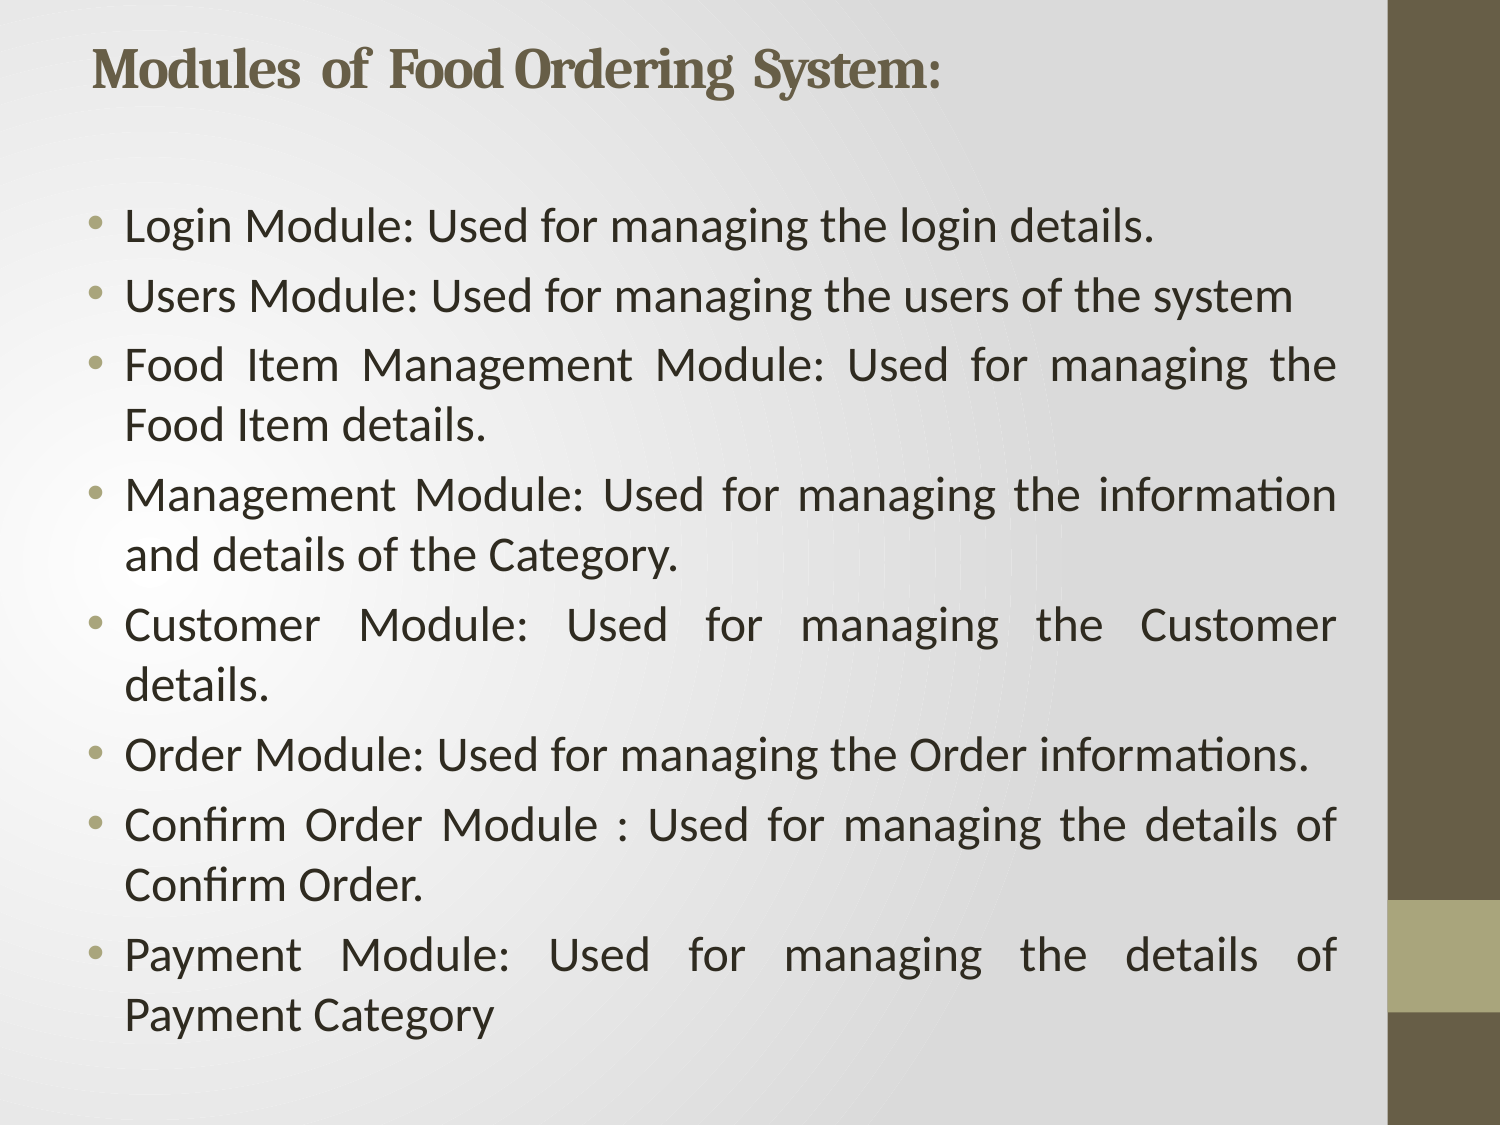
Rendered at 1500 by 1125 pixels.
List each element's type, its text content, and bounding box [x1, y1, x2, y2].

list Login Module: Used for managing the login details. Users Module: Used for managing the users of the system Food Item Management Module: Used for managing the Food Item details. Management Module: Used for managing the information and details of the Category. Customer Module: Used for managing the Customer details. Order Module: Used for managing the Order informations. Confirm Order Module : Used for managing the details of Confirm Order. Payment Module: Used for managing the details of Payment Category [53, 184, 1354, 1083]
title Modules of Food Ordering System: [76, 0, 1377, 160]
